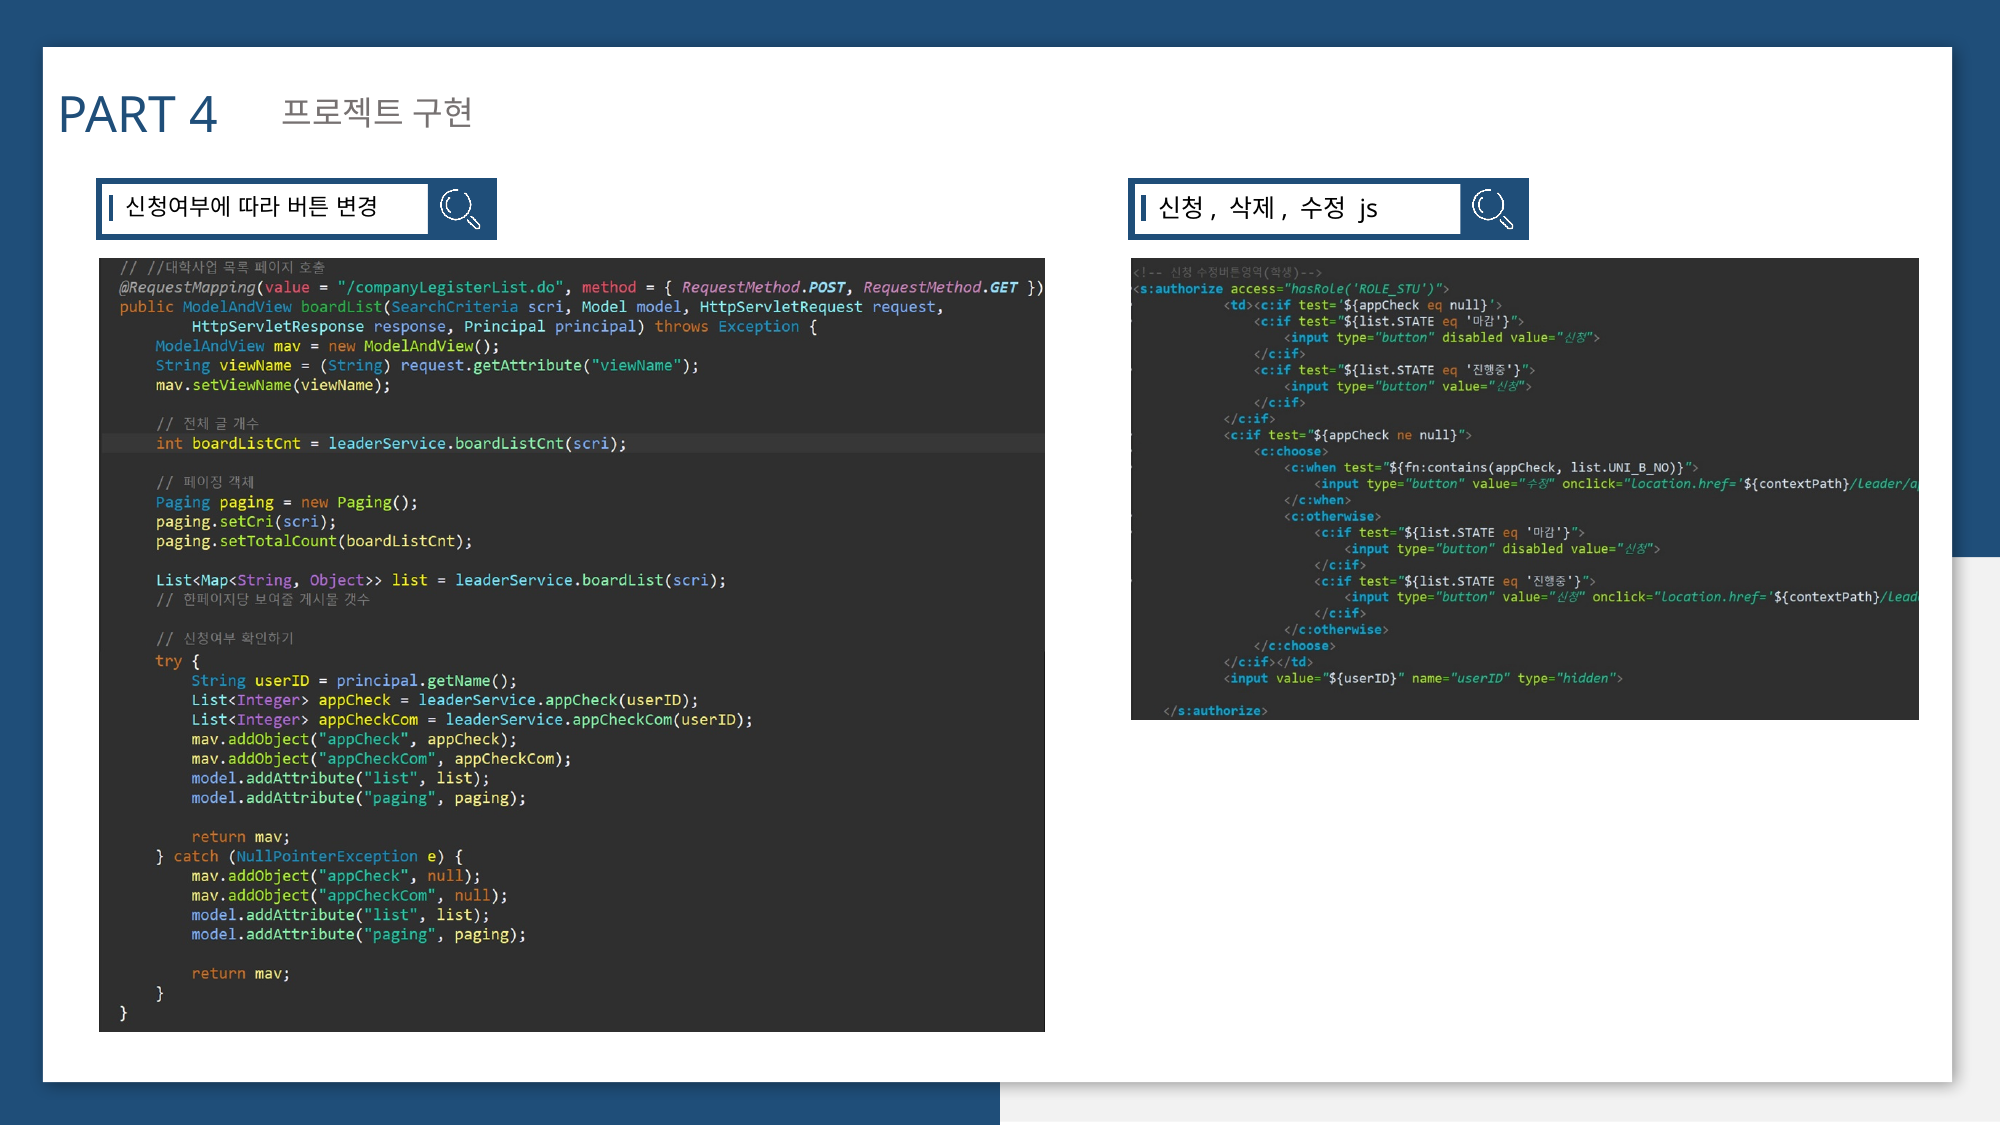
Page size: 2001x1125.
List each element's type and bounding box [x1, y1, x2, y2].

picture [1131, 258, 1919, 720]
text_box [98, 181, 494, 237]
text_box [42, 74, 603, 149]
picture [98, 258, 1045, 1032]
text_box [0, 0, 2000, 1122]
text_box [1131, 181, 1526, 237]
